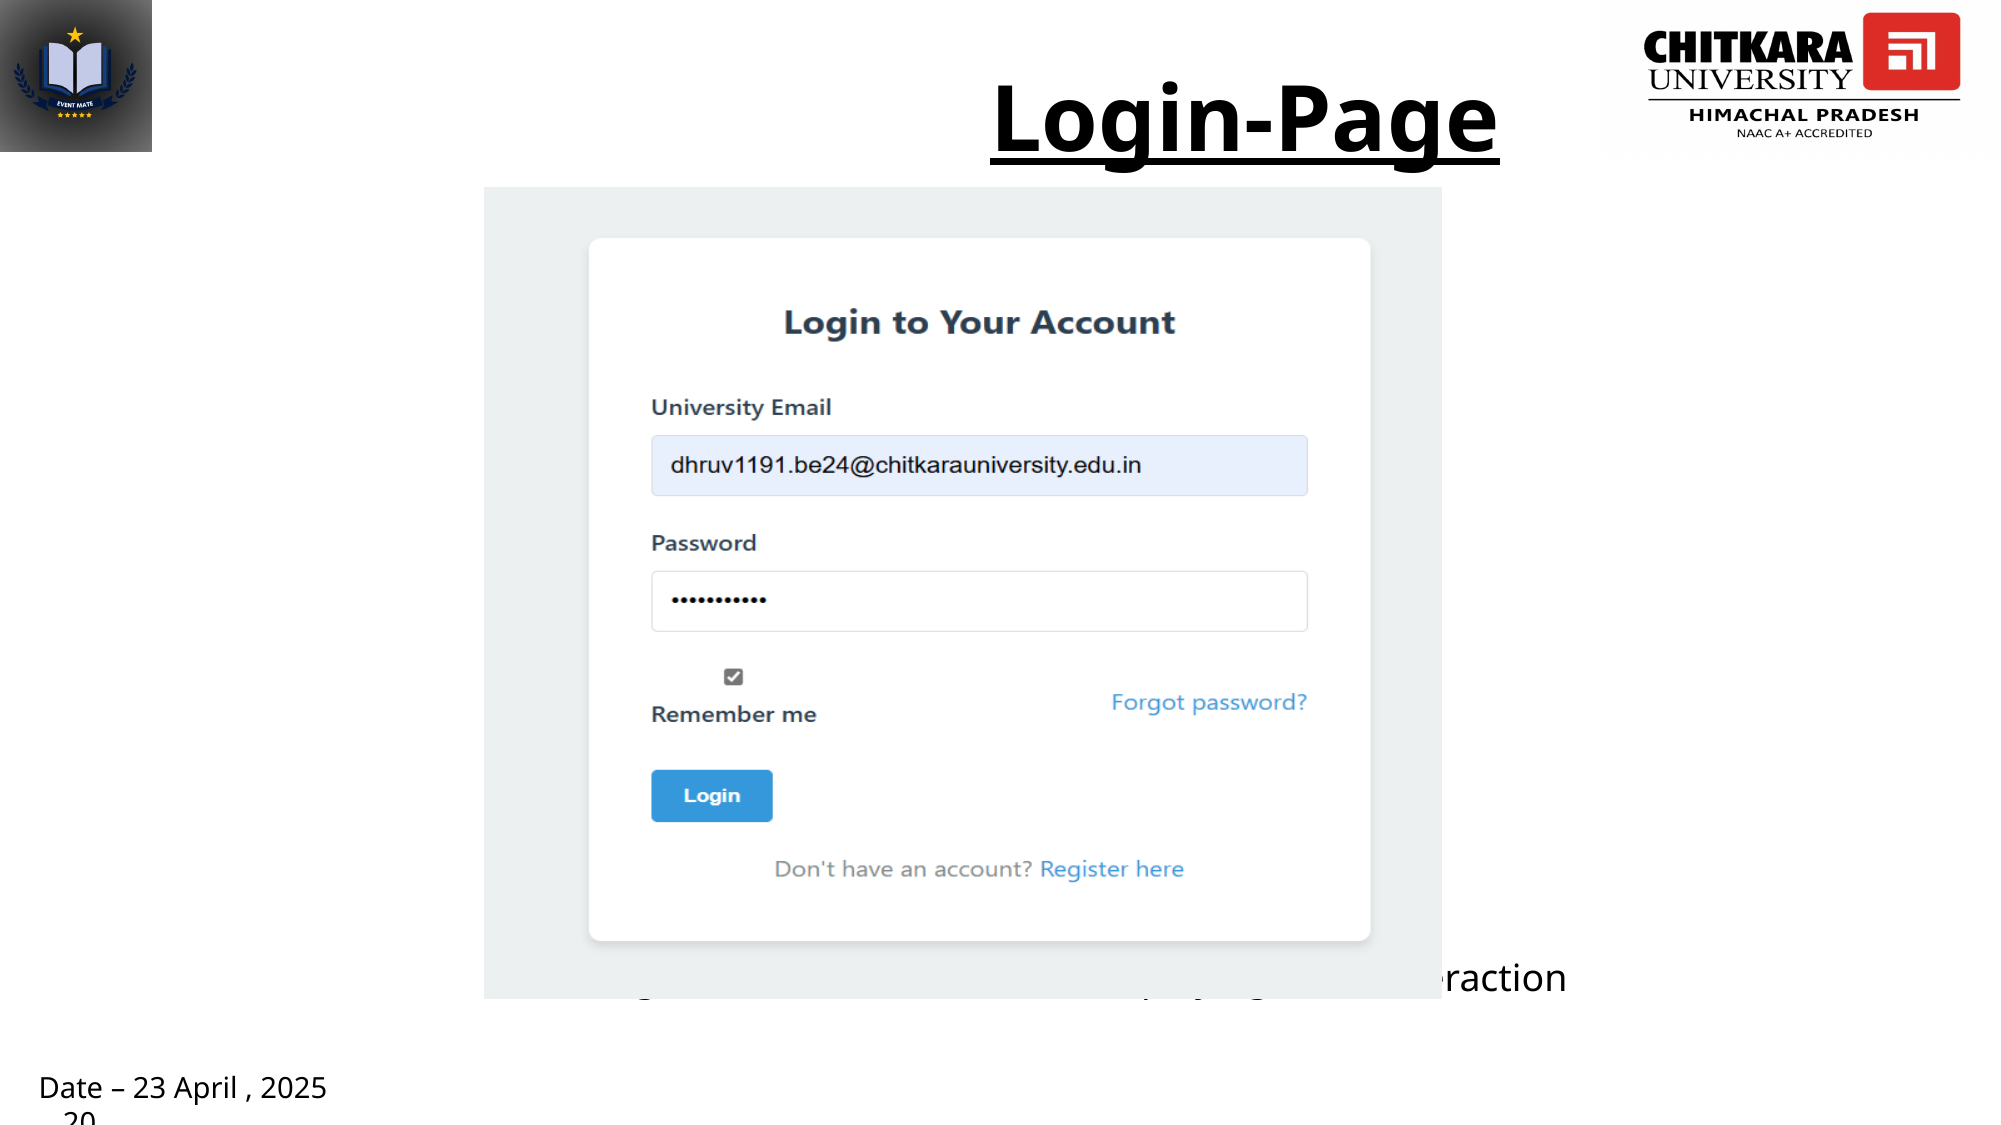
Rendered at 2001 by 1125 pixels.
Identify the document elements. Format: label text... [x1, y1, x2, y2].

picture [0, 0, 152, 153]
picture [1601, 0, 2000, 158]
text_box Date – 23 April , 2025 20 [0, 1062, 1998, 1125]
title Login-Page [1, 0, 2000, 243]
text_box Login of the Fithub website displaying user interaction [547, 946, 1946, 1007]
picture [483, 187, 1443, 999]
